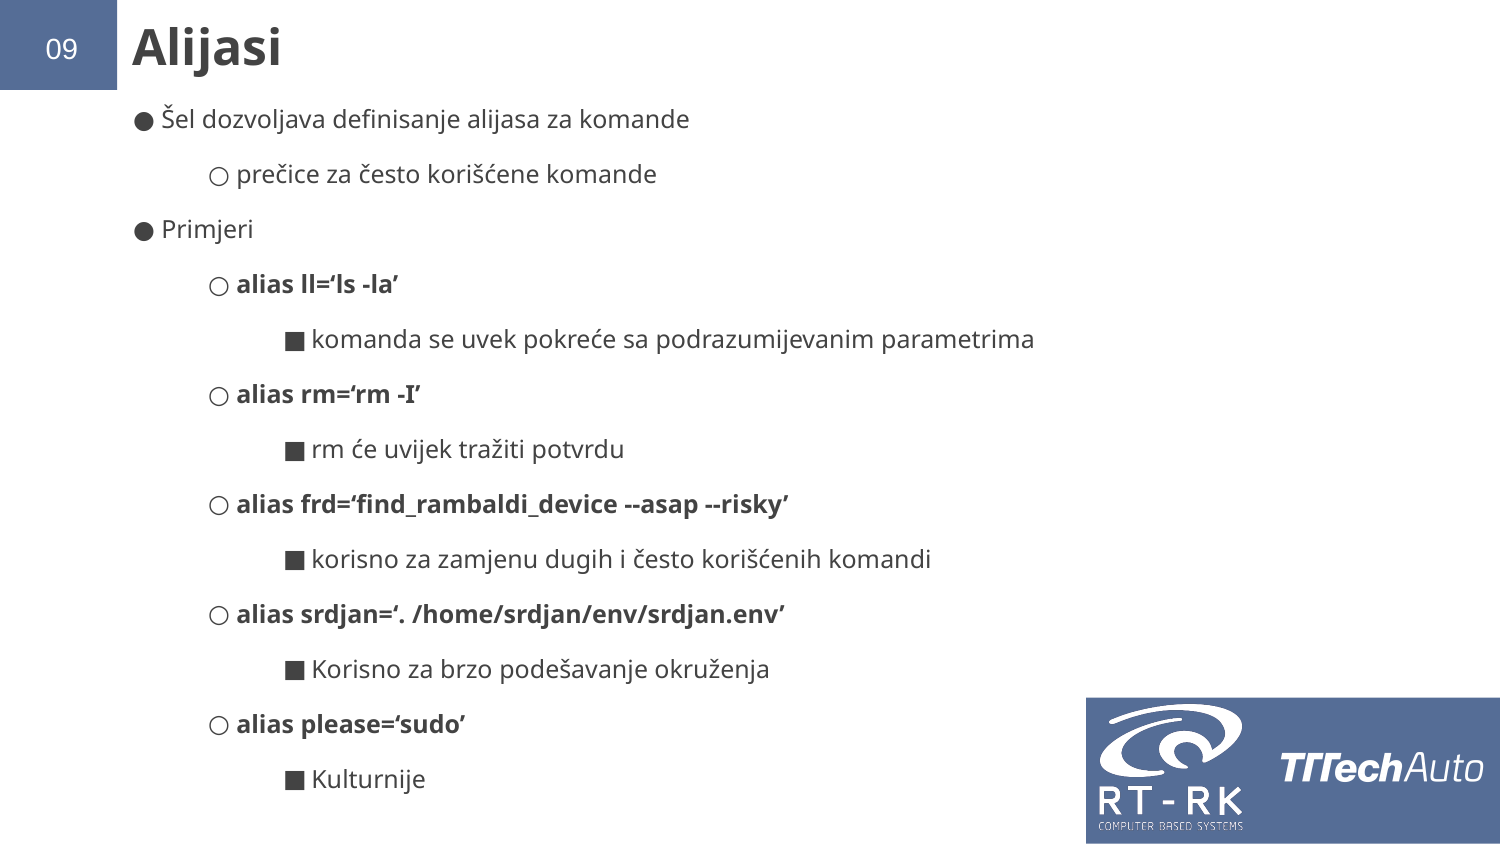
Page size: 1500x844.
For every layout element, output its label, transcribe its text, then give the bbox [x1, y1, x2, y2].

text_box [1255, 697, 1500, 844]
text_box 09 [0, 0, 94, 95]
subtitle Šel dozvoljava definisanje alijasa za komande prečice za često korišćene komande Primjeri alias ll=‘ls -la’ komanda se uvek pokreće sa podrazumijevanim parametrima alias rm=‘rm -I’ rm će uvijek tražiti potvrdu alias frd=‘find_rambaldi_device --asap --risky’ korisno za zamjenu dugih i često korišćenih komandi alias srdjan=‘. /home/srdjan/env/srdjan.env’ Korisno za brzo podešavanje okruženja alias please=‘sudo’ Kulturnije [118, 88, 1449, 844]
picture [1265, 737, 1498, 798]
picture [1088, 697, 1254, 838]
text_box [94, 0, 118, 90]
title Alijasi [118, 0, 1188, 80]
